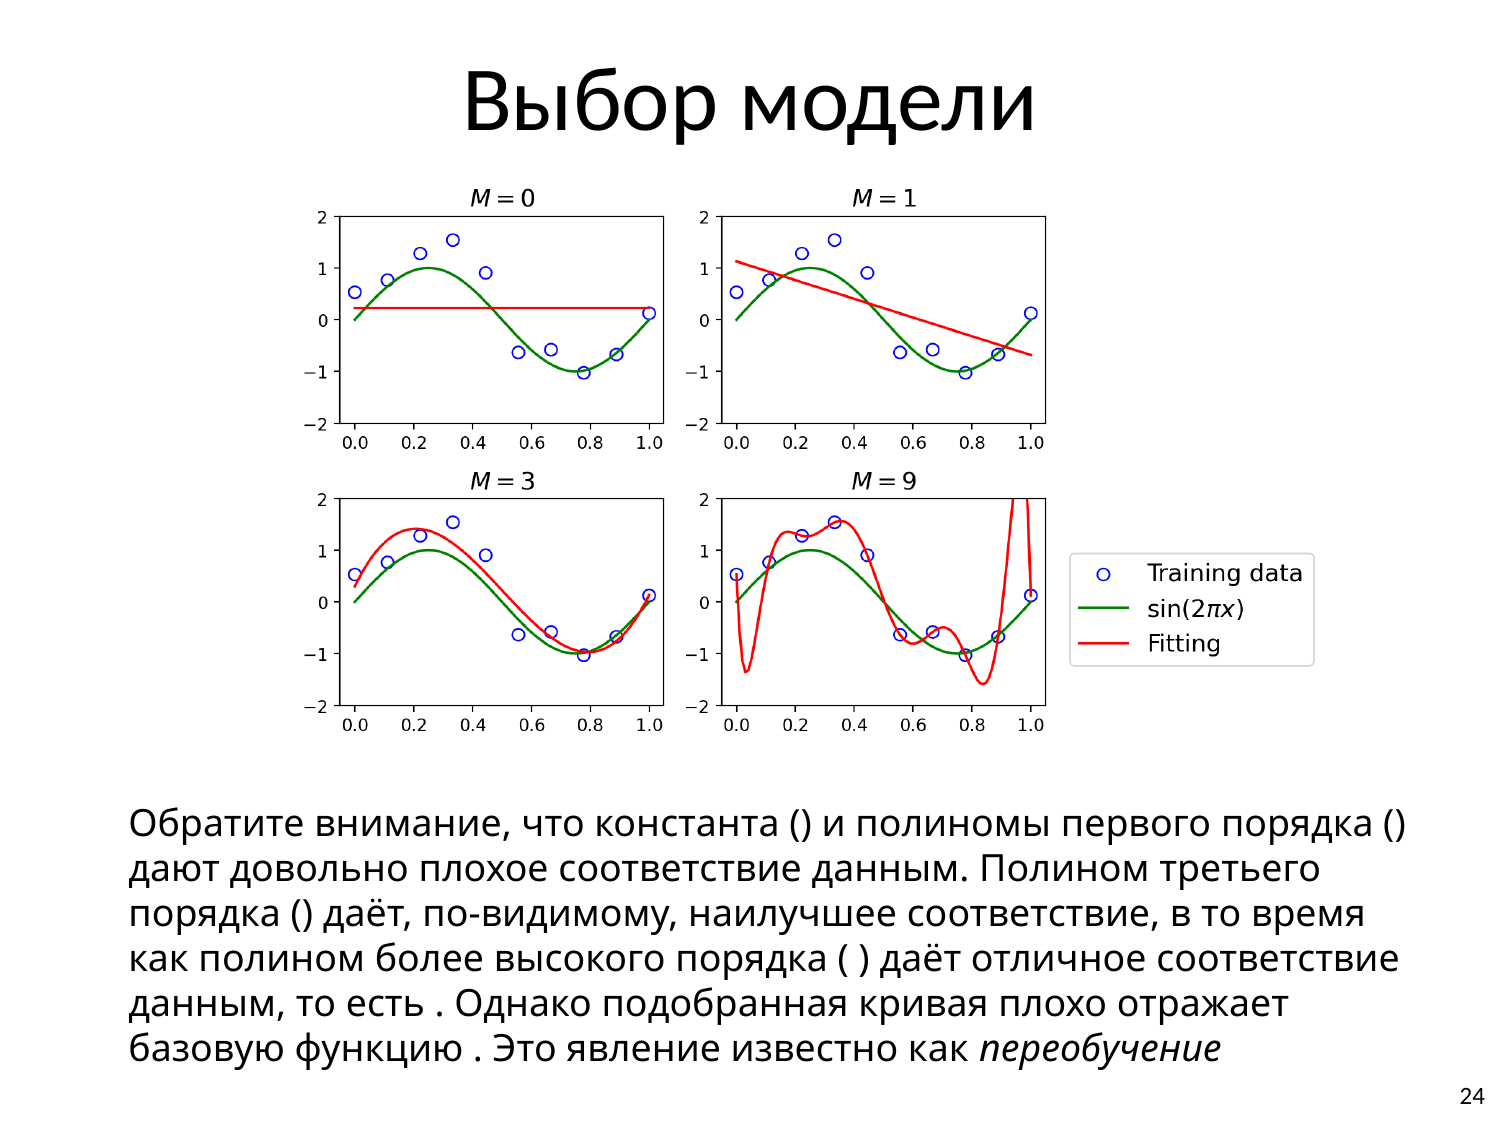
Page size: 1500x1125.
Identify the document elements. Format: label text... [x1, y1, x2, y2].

title Выбор модели [75, 0, 1425, 188]
slide_number 24 [1149, 1065, 1500, 1125]
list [290, 176, 1326, 746]
